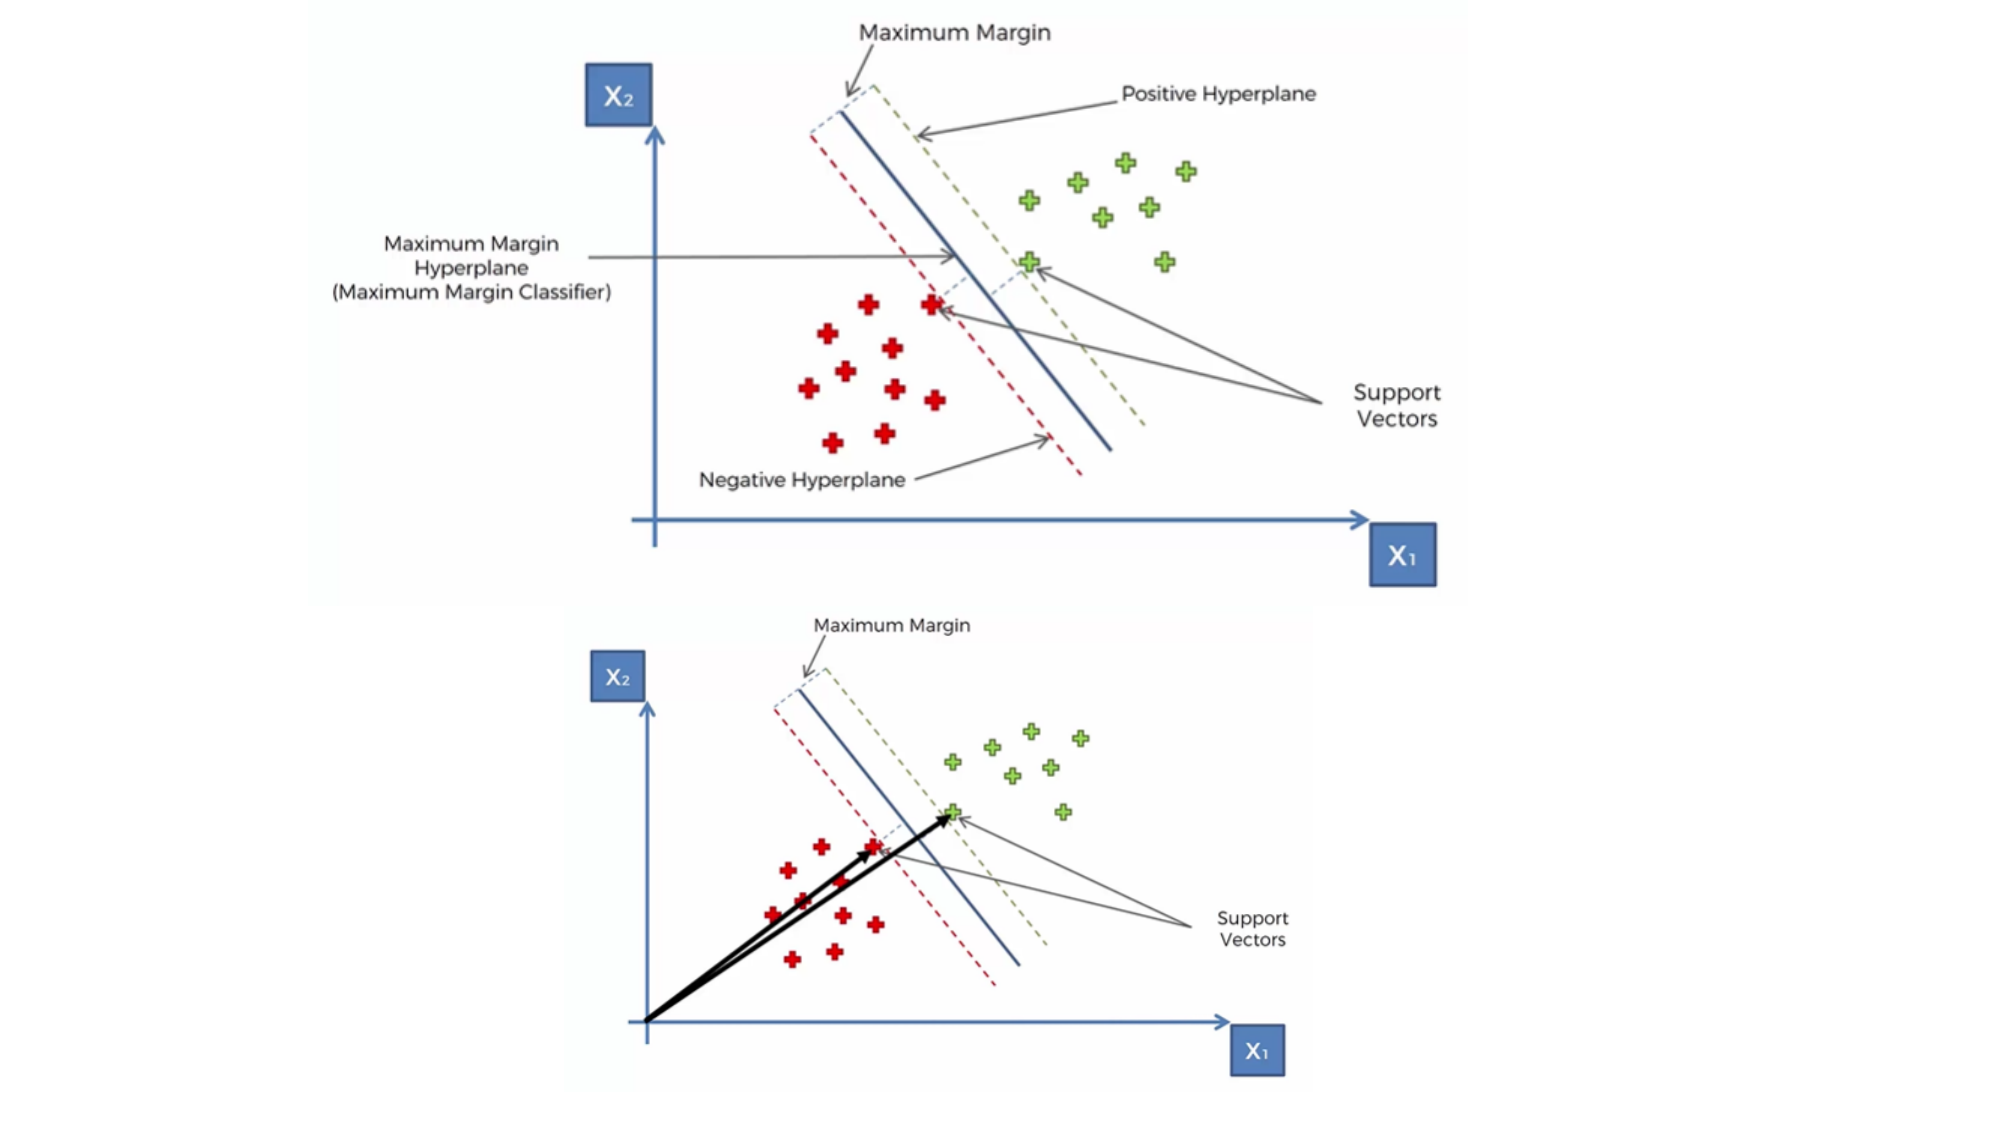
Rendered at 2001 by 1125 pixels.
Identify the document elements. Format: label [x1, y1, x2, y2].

picture [308, 0, 1468, 1092]
